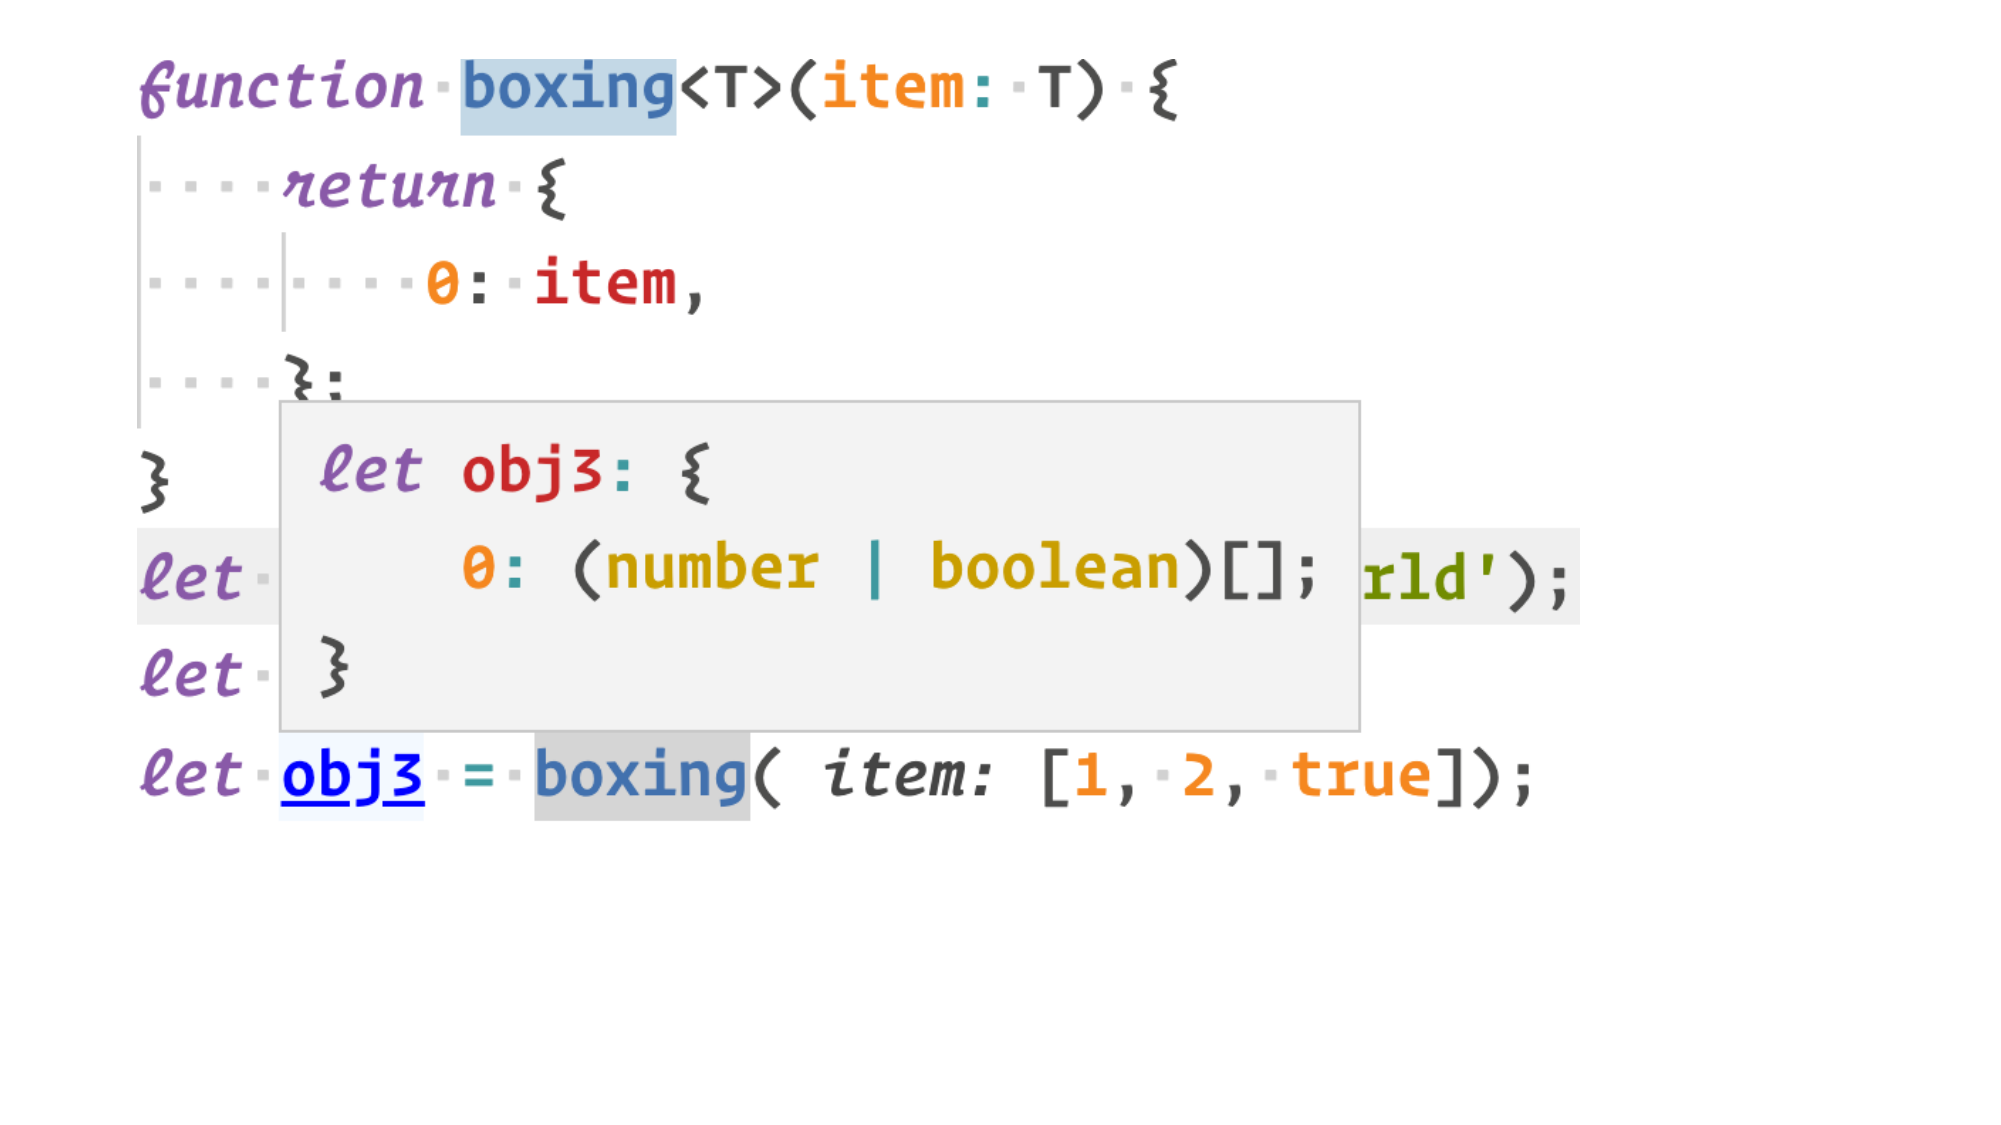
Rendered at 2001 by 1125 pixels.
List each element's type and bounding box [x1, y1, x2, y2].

picture [137, 59, 1580, 841]
